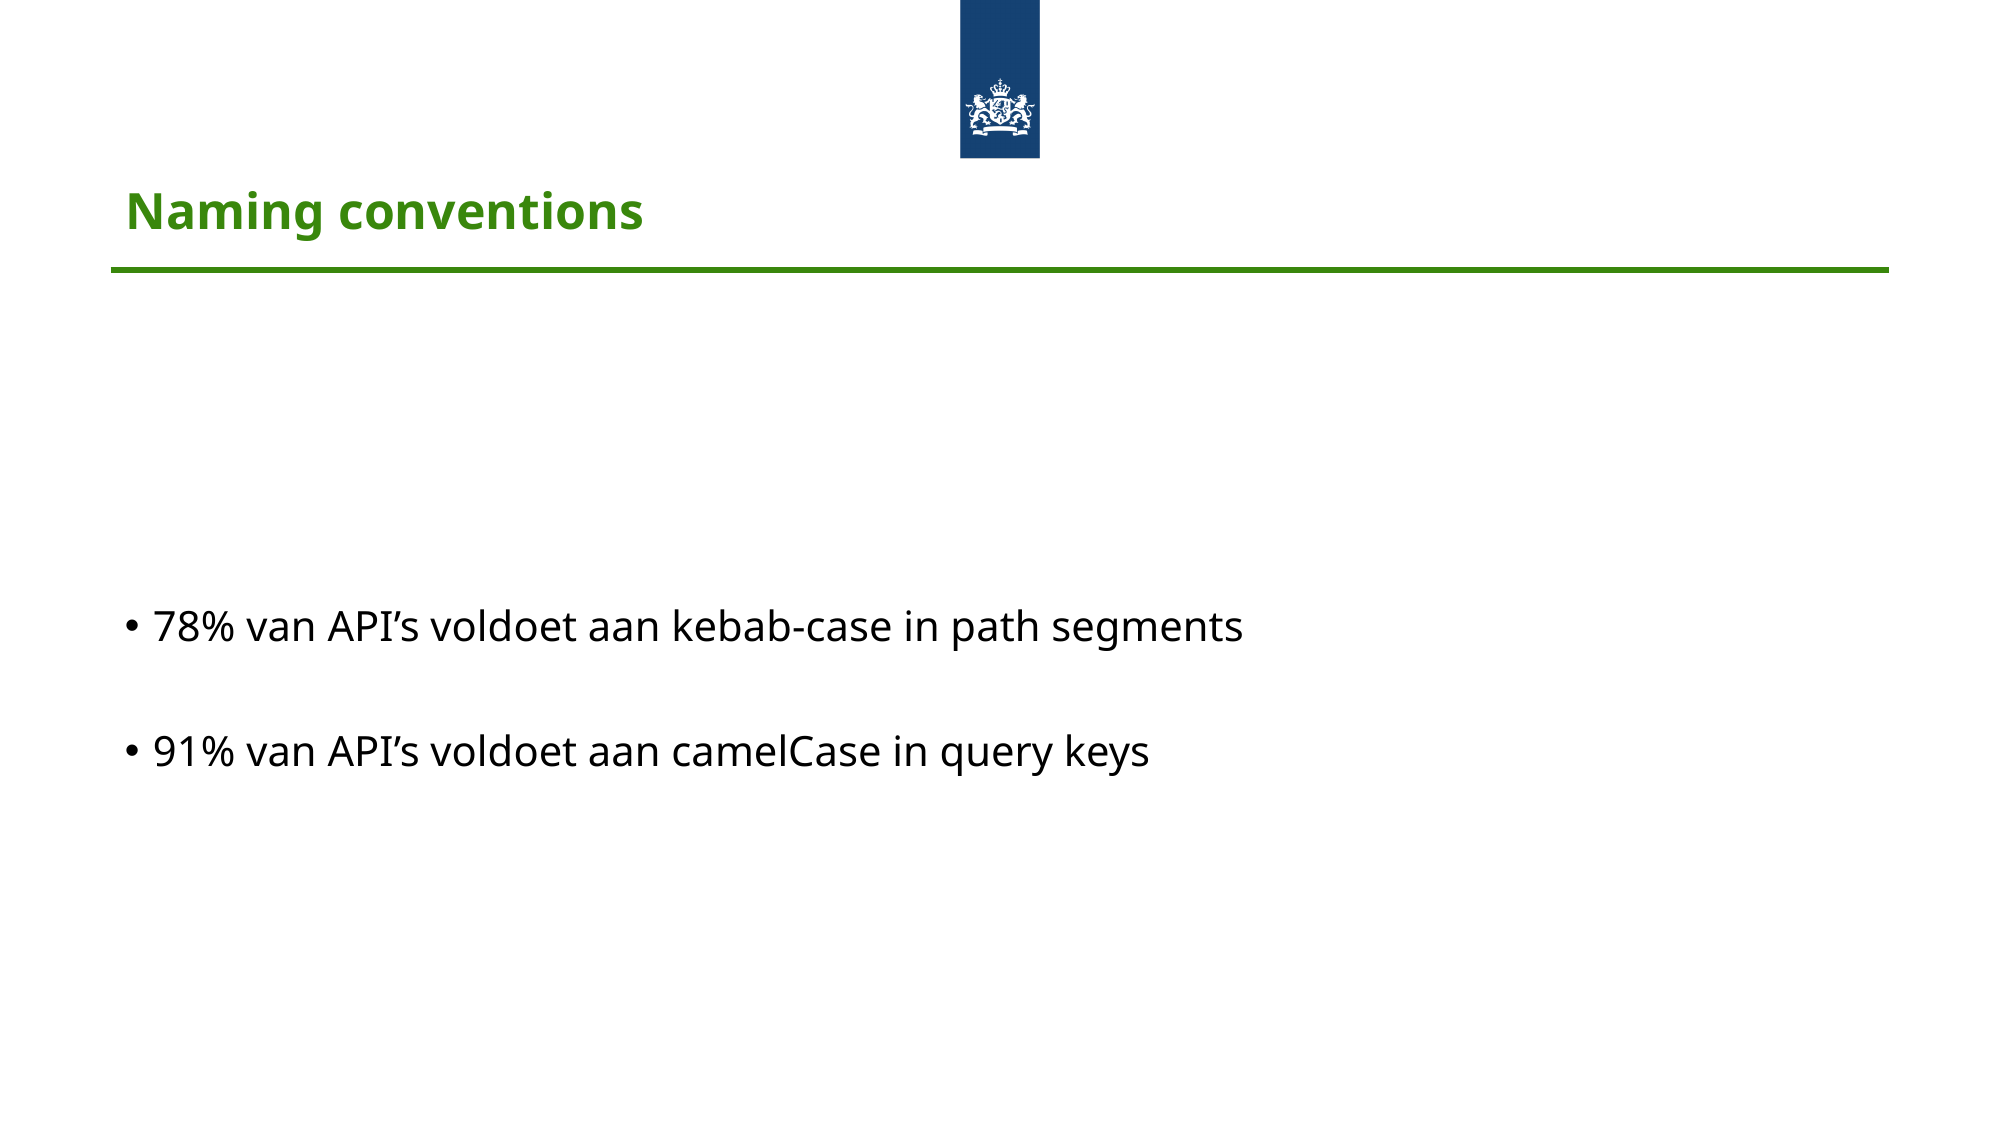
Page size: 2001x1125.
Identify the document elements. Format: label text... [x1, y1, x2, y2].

title Naming conventions [110, 141, 1892, 248]
picture [960, 0, 1040, 141]
list 78% van API’s voldoet aan kebab-case in path segments 91% van API’s voldoet aan camelCase in query keys [109, 305, 1891, 1020]
